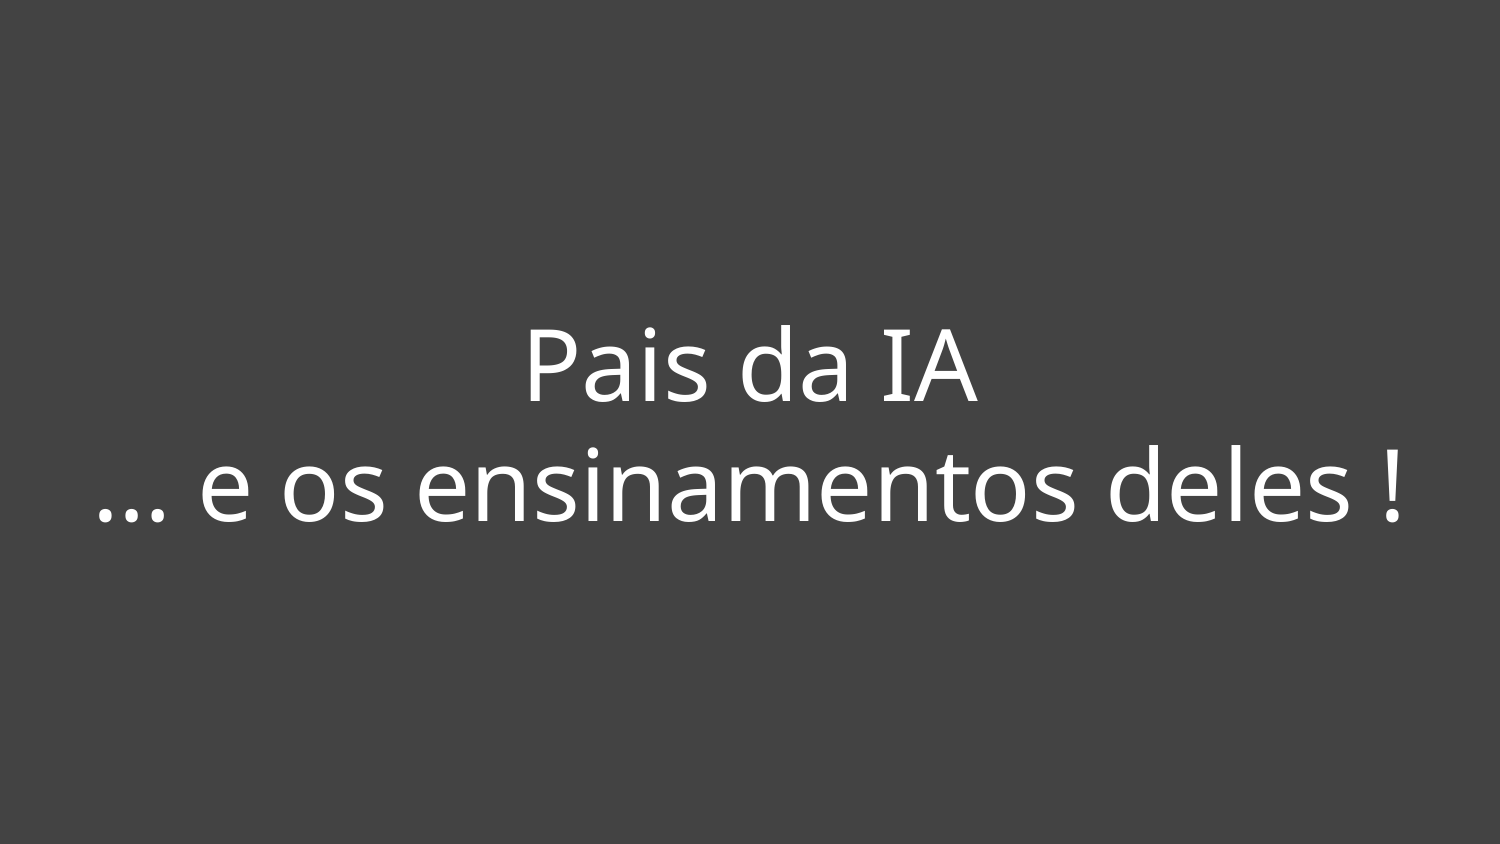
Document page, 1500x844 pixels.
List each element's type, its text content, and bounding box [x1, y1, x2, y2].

title Pais da IA … e os ensinamentos deles ! [75, 307, 1425, 537]
